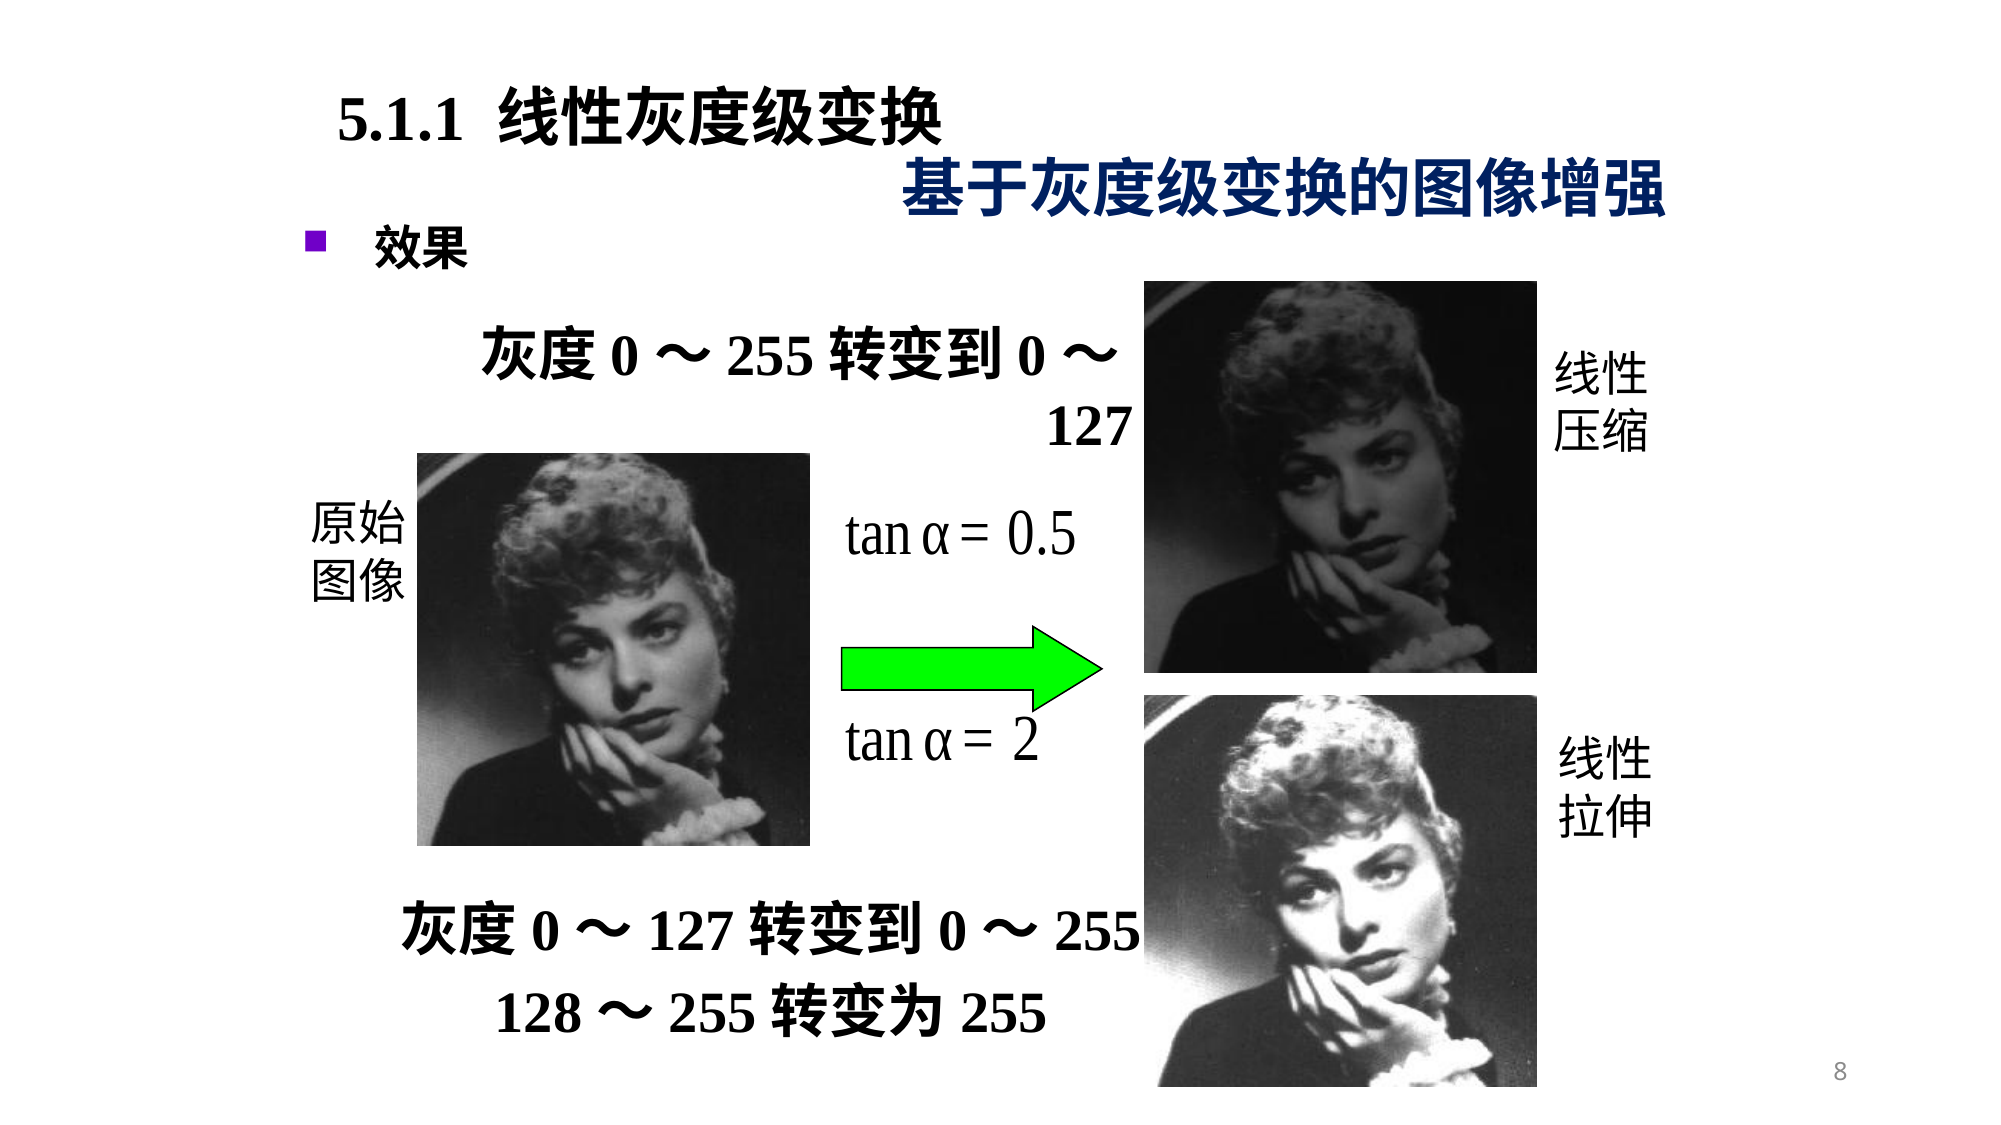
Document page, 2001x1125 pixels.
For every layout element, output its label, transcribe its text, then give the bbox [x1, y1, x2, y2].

text_box 灰度0～127转变到0～255 128～255转变为255 [332, 870, 1144, 1067]
text_box 5.1.1 线性灰度级变换 [322, 50, 987, 180]
picture [417, 453, 810, 846]
text_box 基于灰度级变换的图像增强 [901, 153, 1700, 219]
slide_number 8 [1412, 1042, 1863, 1103]
text_box 原始图像 [293, 485, 417, 616]
picture [1144, 695, 1537, 1088]
text_box [841, 626, 1102, 712]
text_box 线性压缩 [1537, 336, 1667, 466]
text_box 灰度0～255转变到0～127 [448, 342, 1134, 432]
picture [1144, 281, 1537, 673]
text_box 线性拉伸 [1540, 721, 1671, 852]
text_box 效果 [287, 210, 1042, 308]
